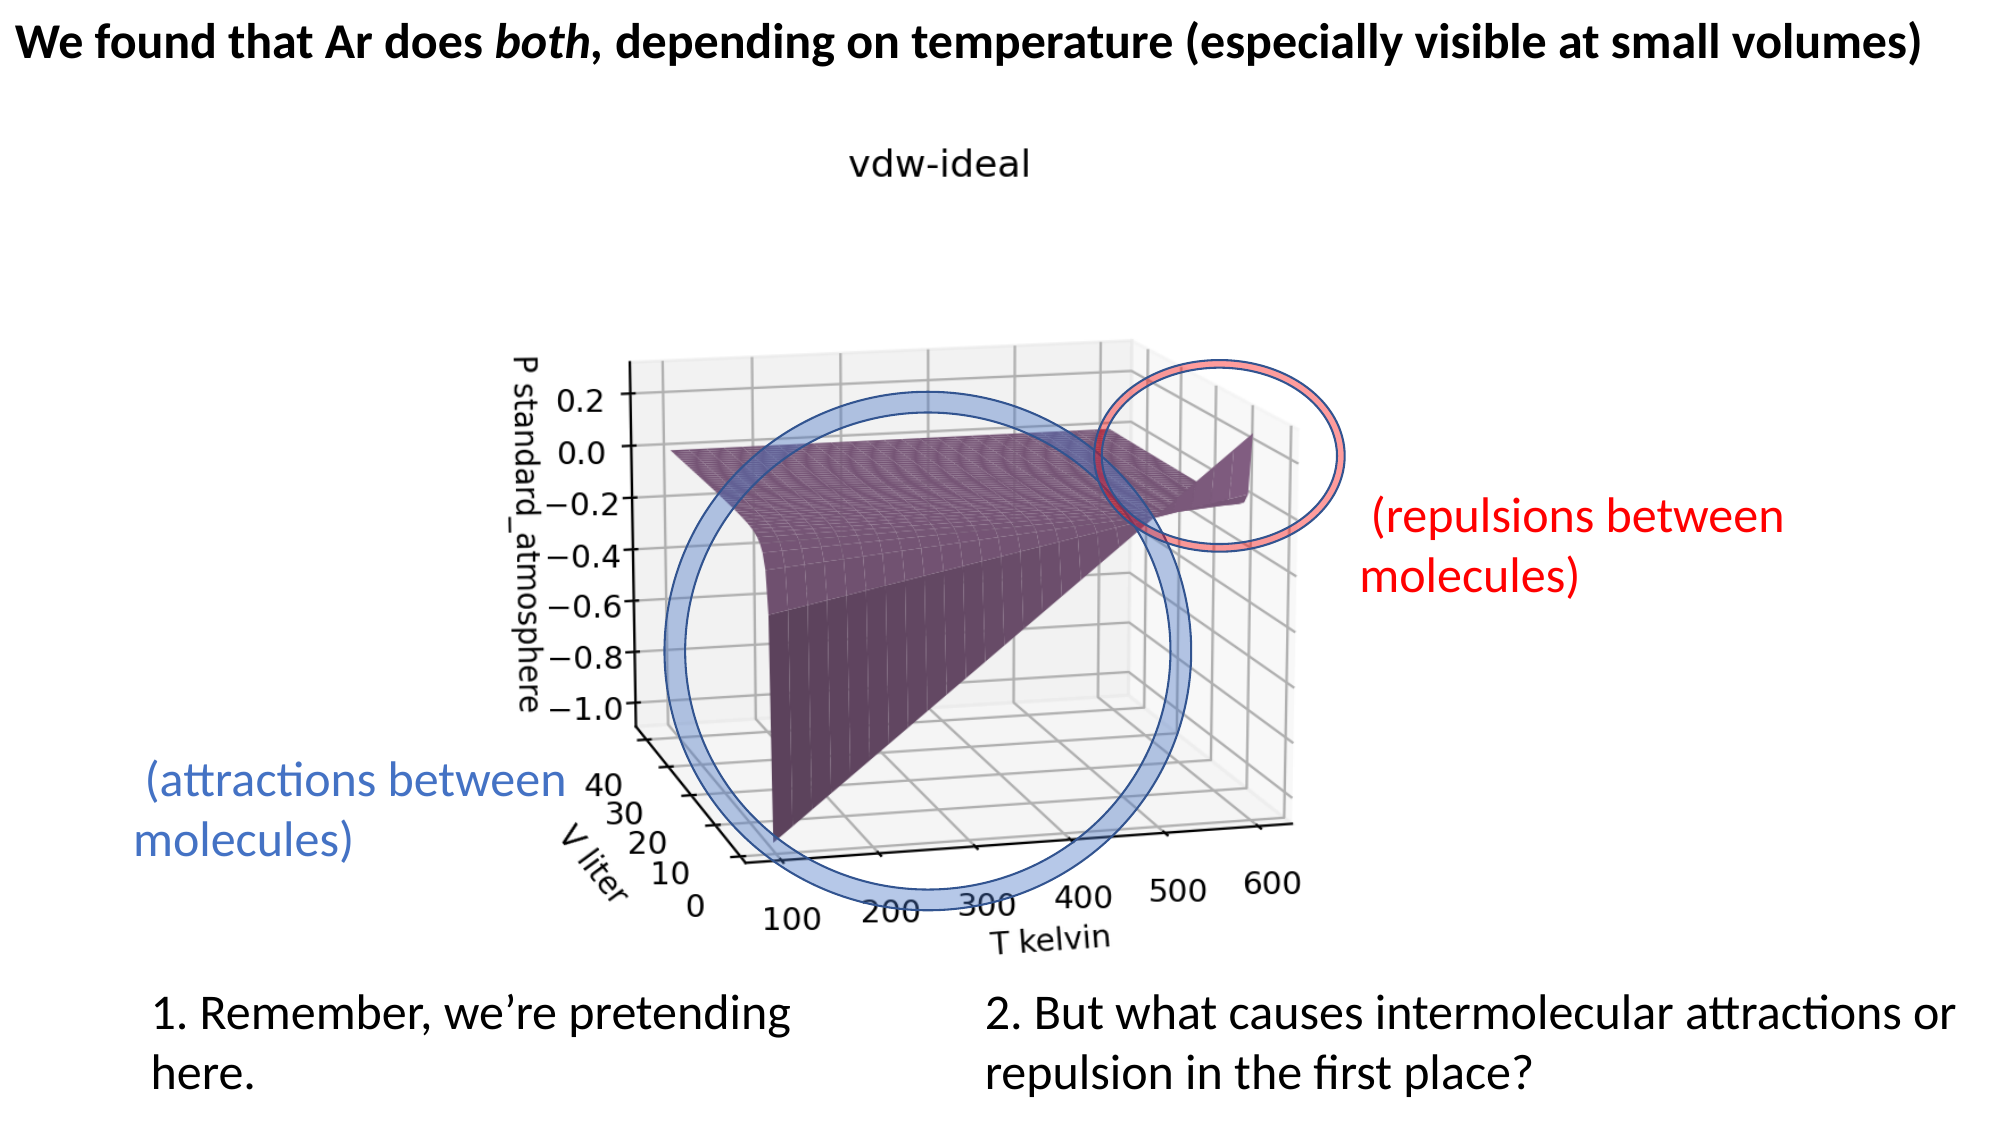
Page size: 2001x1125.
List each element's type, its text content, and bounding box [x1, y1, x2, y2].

text_box 2. But what causes intermolecular attractions or repulsion in the first place? [969, 972, 2000, 1108]
text_box We found that Ar does both, depending on temperature (especially visible at small volumes) [0, 1, 2000, 77]
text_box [437, 128, 1379, 997]
